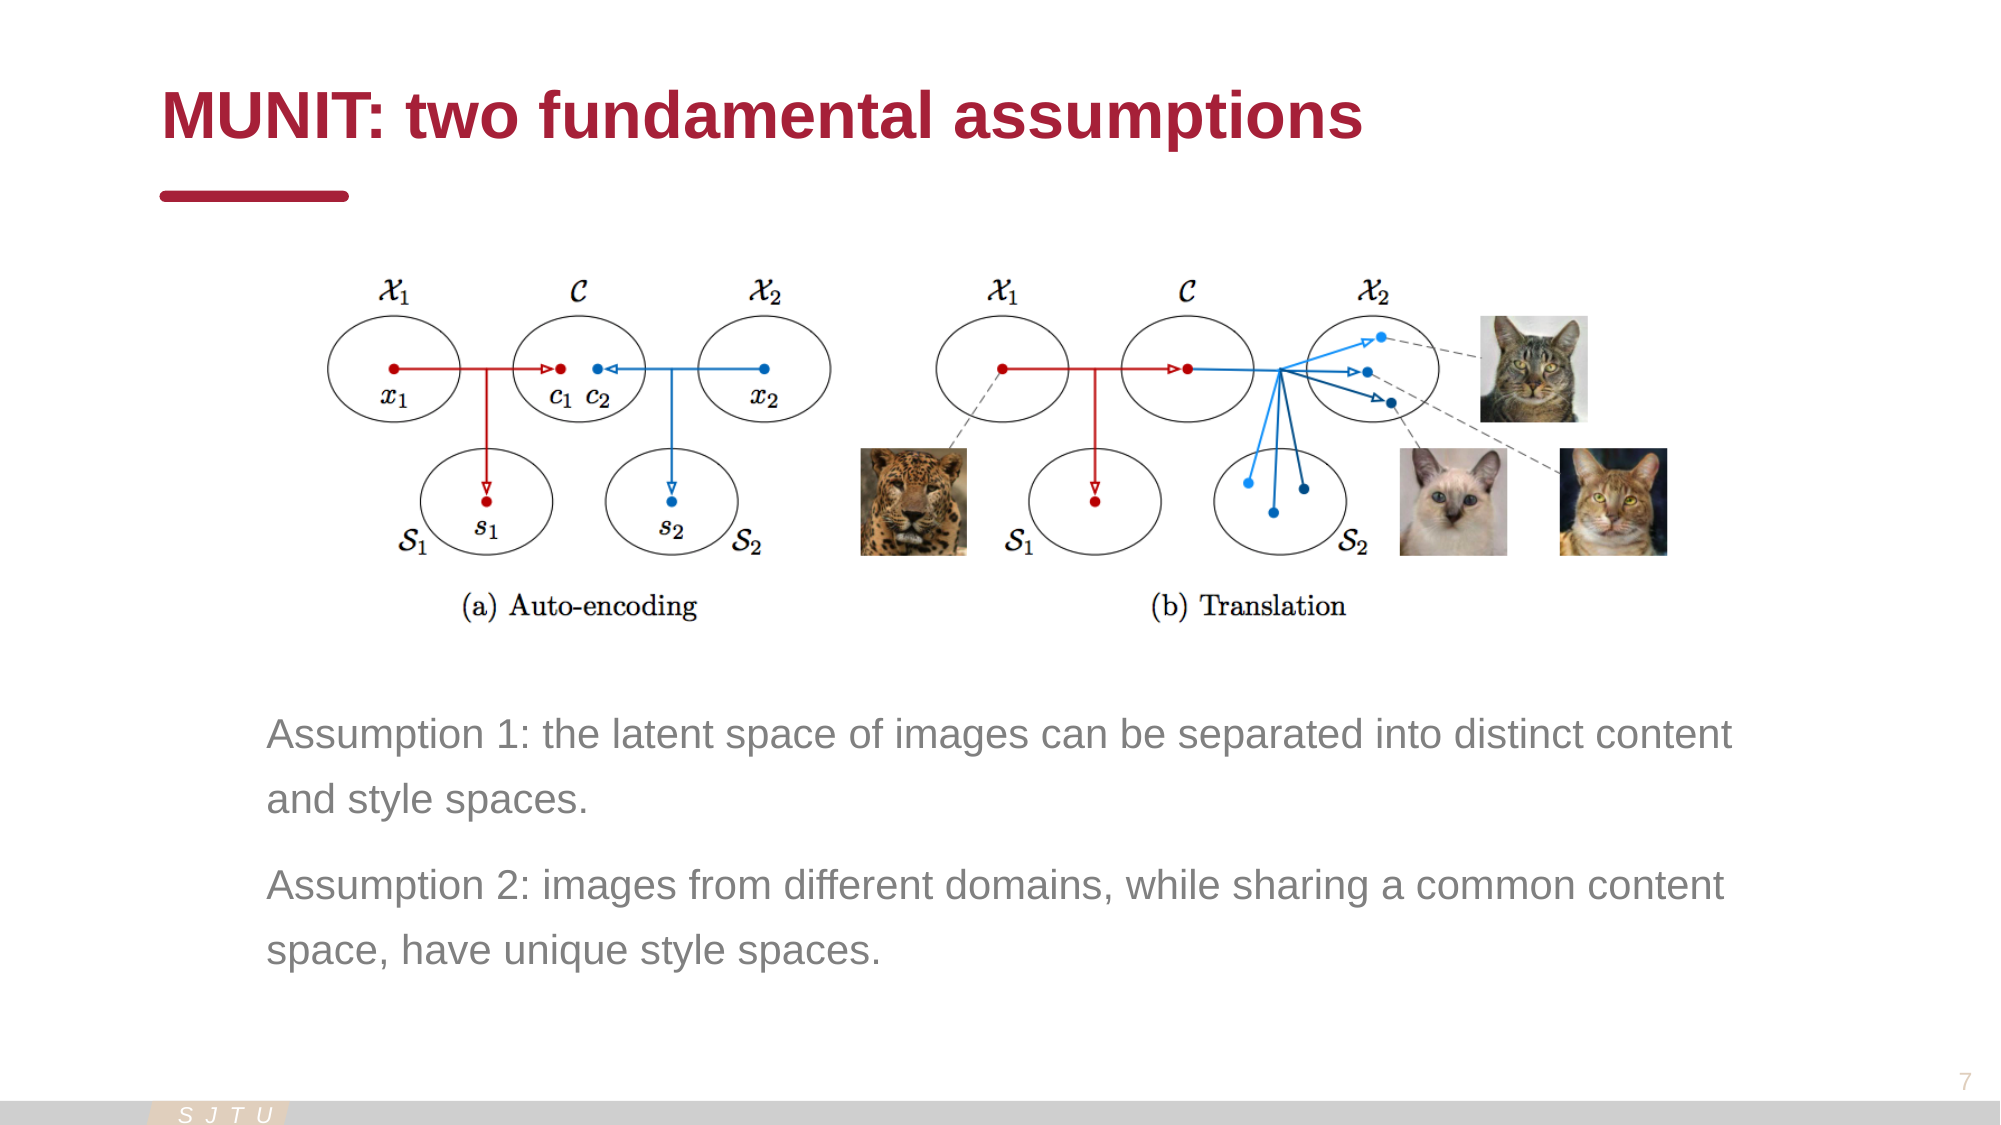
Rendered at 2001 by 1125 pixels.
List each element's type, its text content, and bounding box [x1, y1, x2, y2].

text_box Assumption 1: the latent space of images can be separated into distinct content and style spaces. Assumption 2: images from different domains, while sharing a common content space, have unique style spaces. [251, 684, 1750, 937]
slide_number 7 [1817, 1052, 1988, 1109]
picture [326, 261, 1674, 631]
list MUNIT: two fundamental assumptions [146, 62, 1750, 161]
